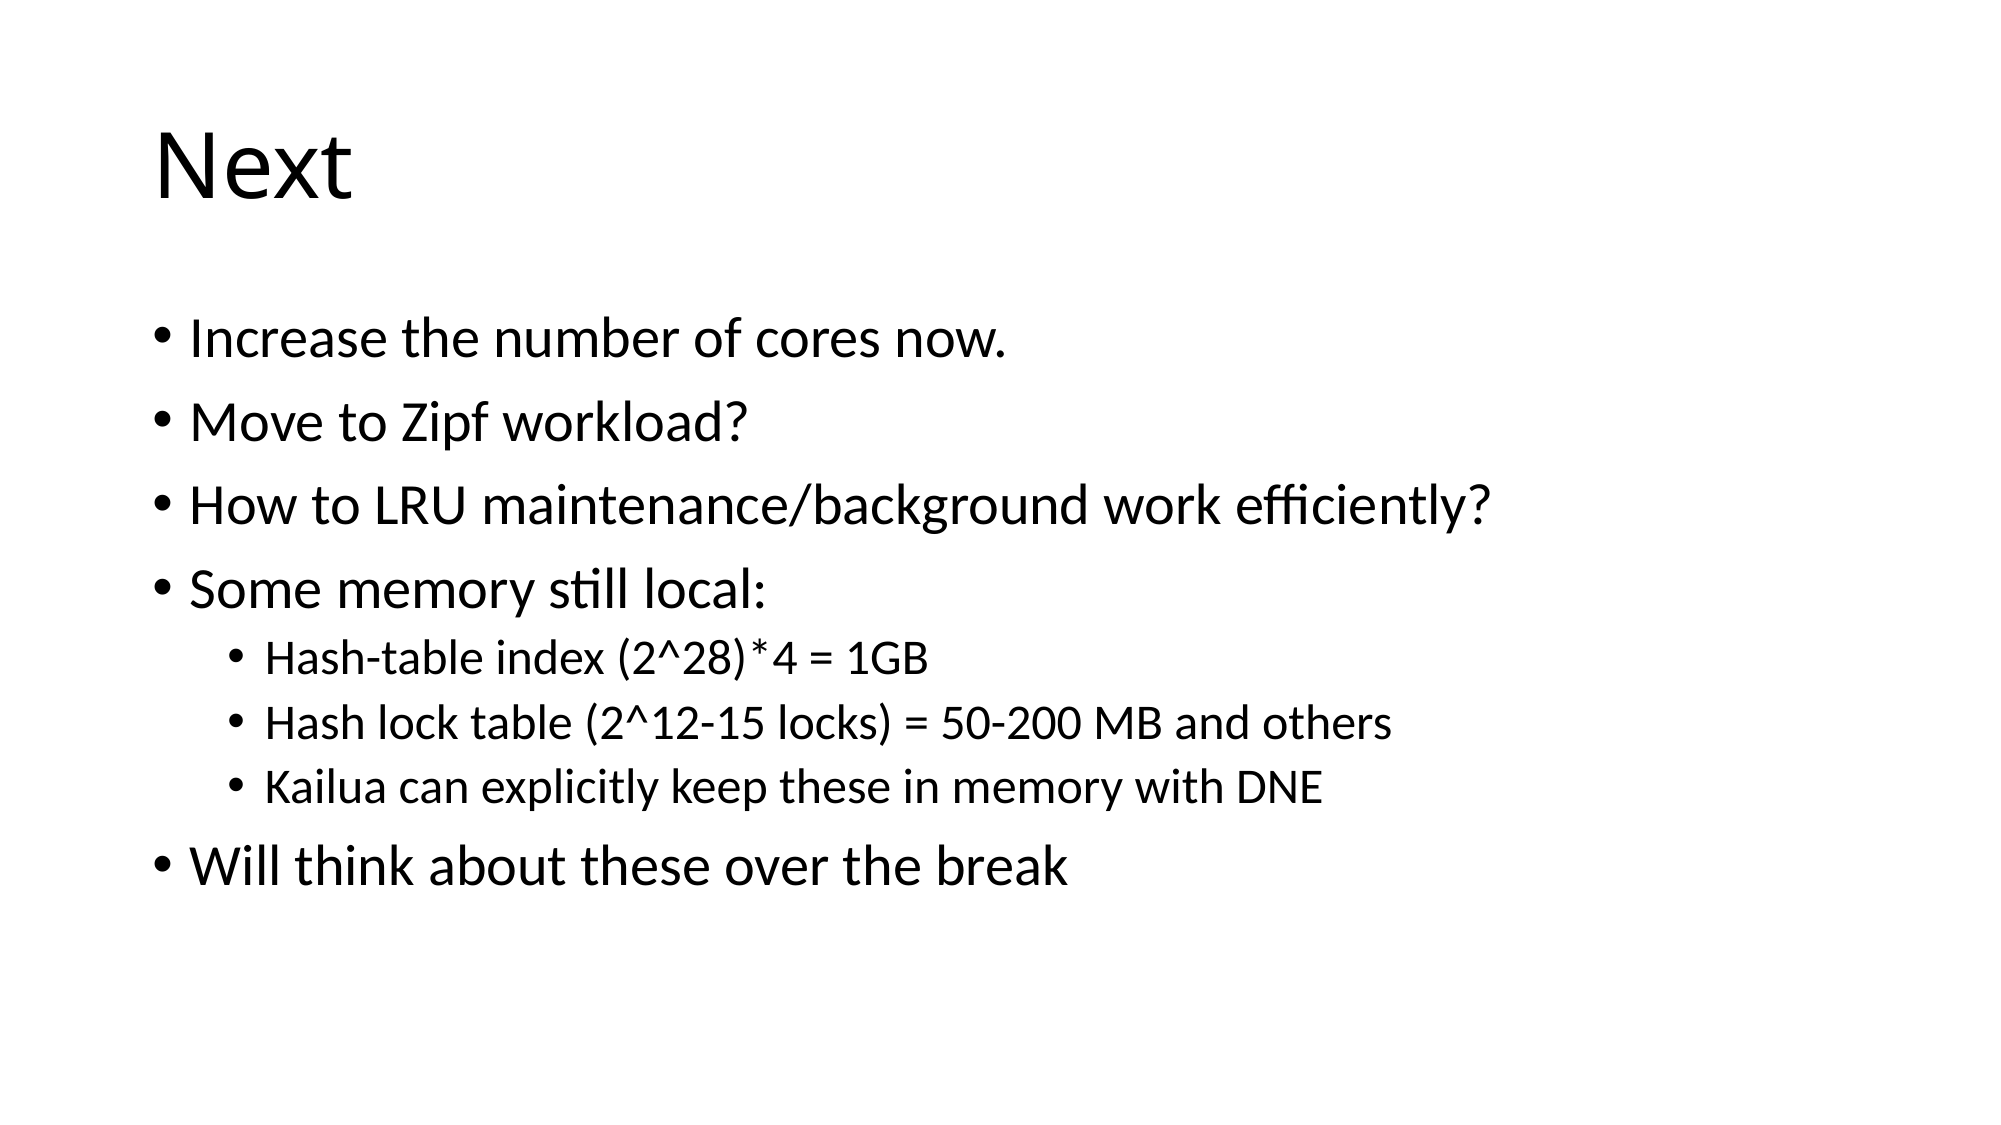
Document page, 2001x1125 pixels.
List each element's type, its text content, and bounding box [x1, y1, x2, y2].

title Next [137, 59, 1863, 278]
list Increase the number of cores now. Move to Zipf workload? How to LRU maintenance/background work efficiently? Some memory still local: Hash-table index (2^28)*4 = 1GB Hash lock table (2^12-15 locks) = 50-200 MB and others Kailua can explicitly keep these in memory with DNE Will think about these over the break [137, 299, 1863, 1014]
